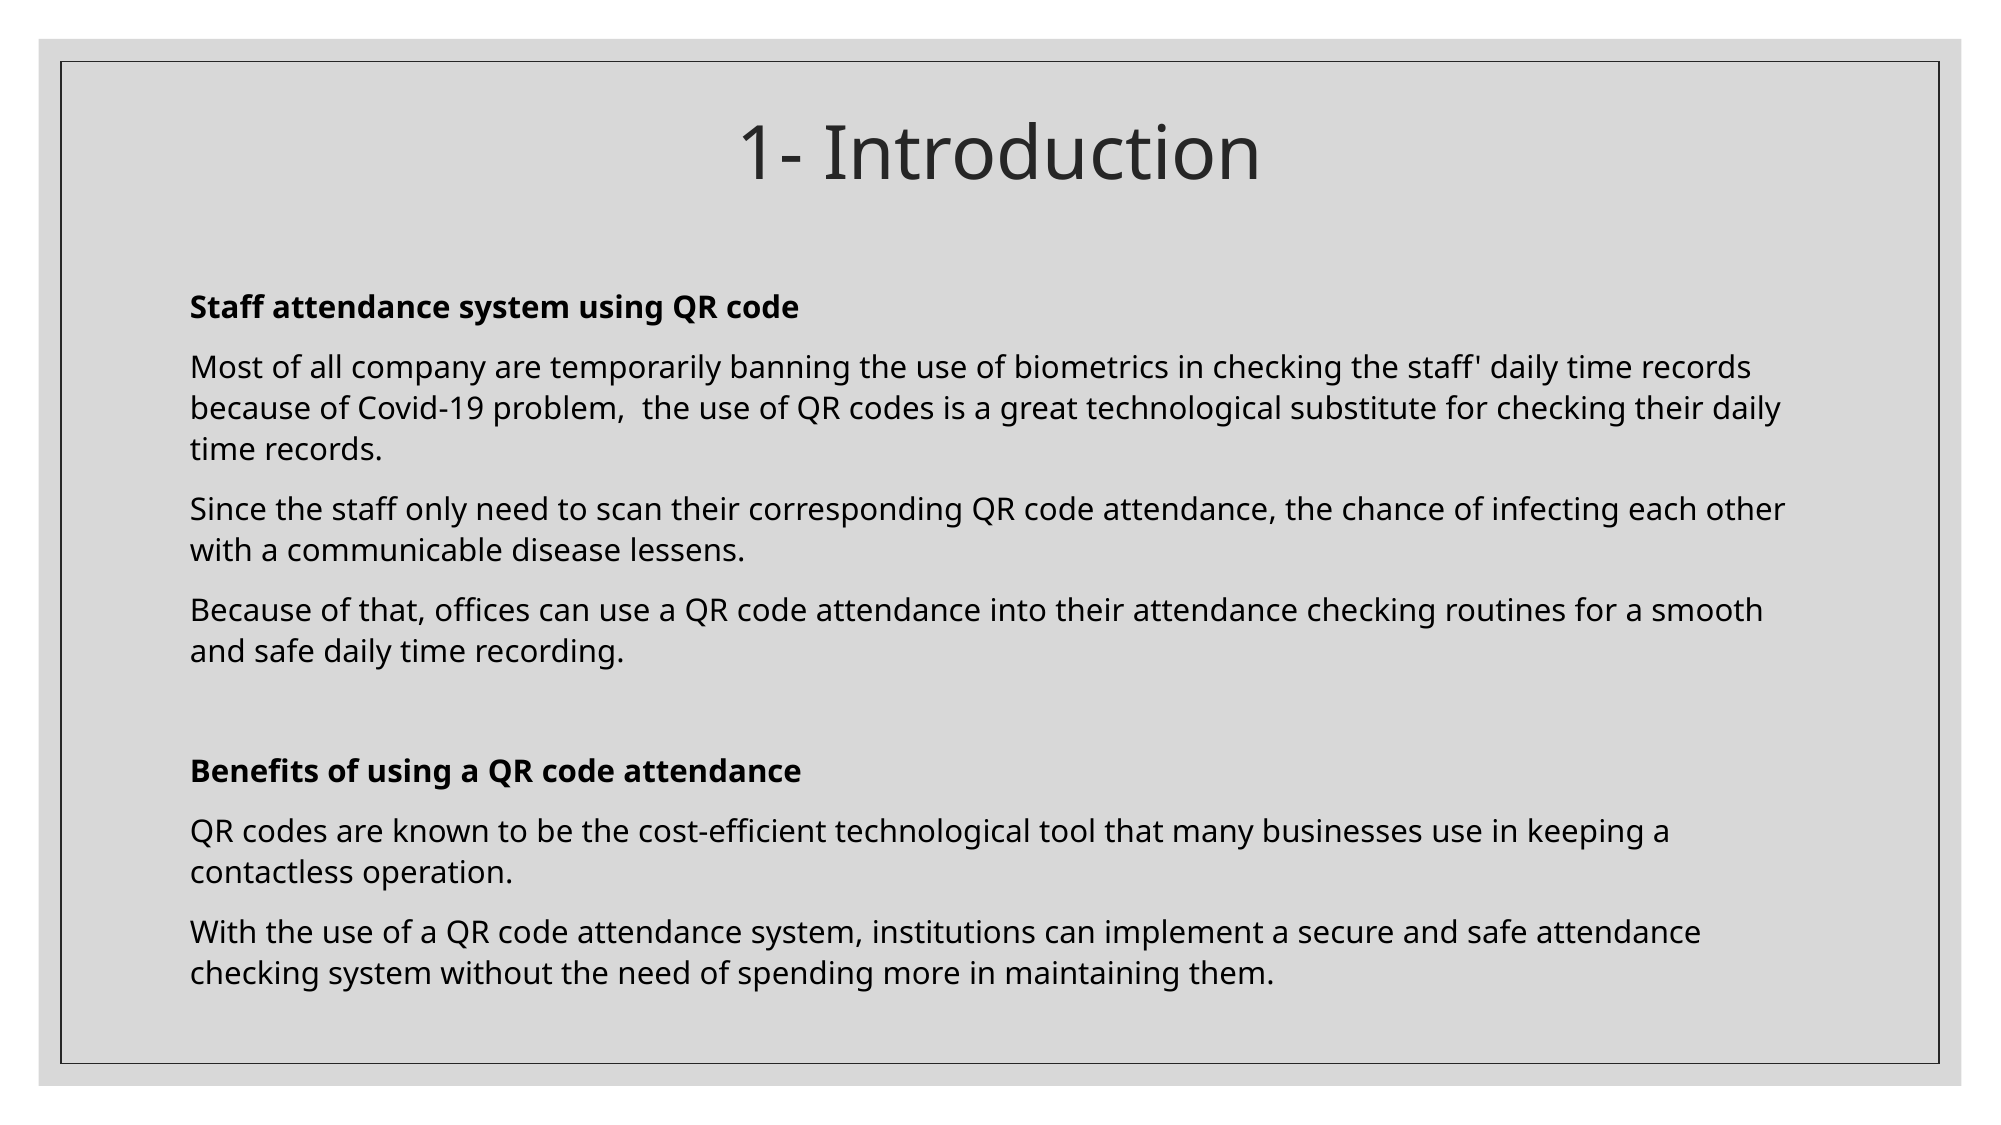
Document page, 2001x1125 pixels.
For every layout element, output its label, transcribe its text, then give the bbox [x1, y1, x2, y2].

list Staff attendance system using QR code Most of all company are temporarily banning the use of biometrics in checking the staff' daily time records because of Covid-19 problem, the use of QR codes is a great technological substitute for checking their daily time records. Since the staff only need to scan their corresponding QR code attendance, the chance of infecting each other with a communicable disease lessens. Because of that, offices can use a QR code attendance into their attendance checking routines for a smooth and safe daily time recording. Benefits of using a QR code attendance QR codes are known to be the cost-efficient technological tool that many businesses use in keeping a contactless operation. With the use of a QR code attendance system, institutions can implement a secure and safe attendance checking system without the need of spending more in maintaining them. [174, 275, 1825, 1038]
title 1- Introduction [174, 60, 1825, 252]
